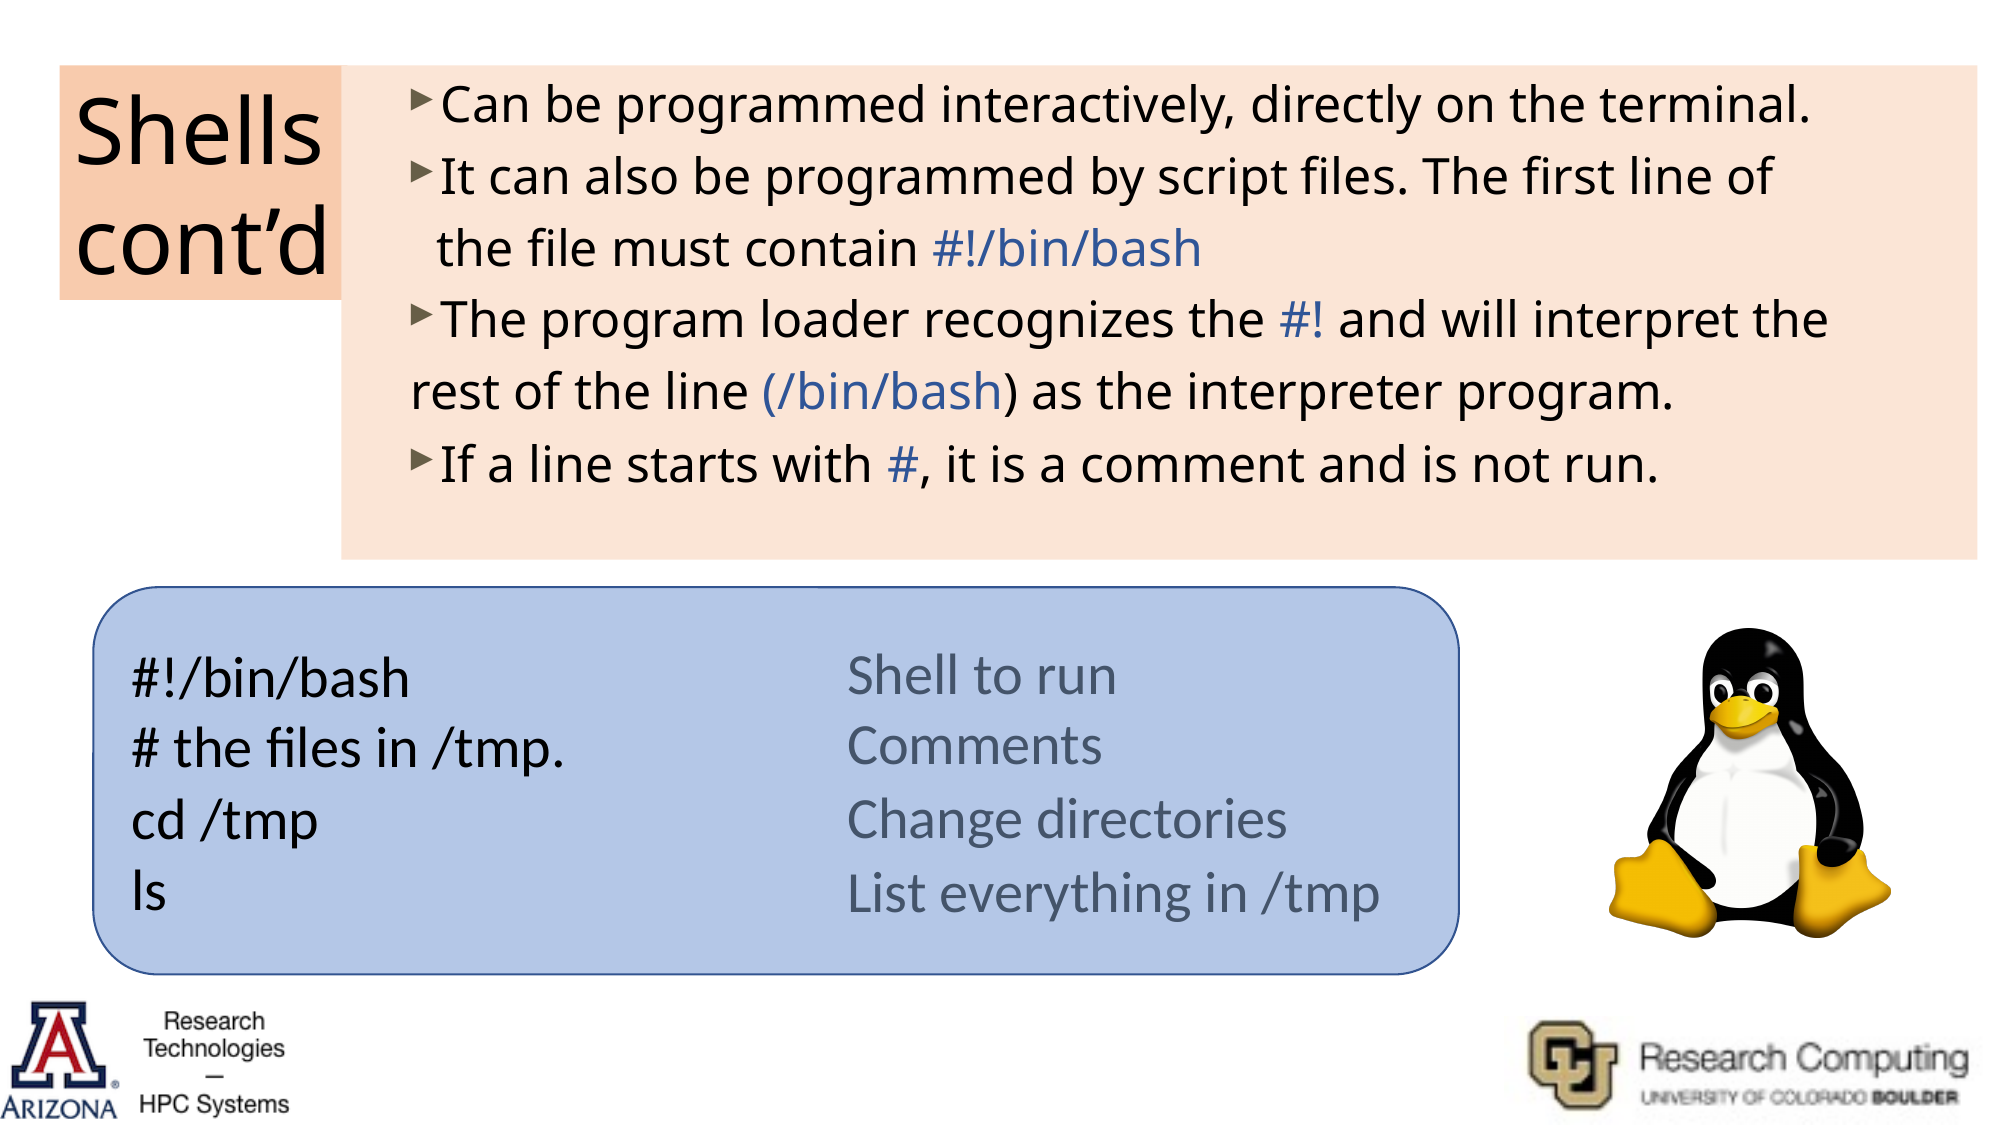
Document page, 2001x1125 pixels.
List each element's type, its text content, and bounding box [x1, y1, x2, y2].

picture [1609, 628, 1891, 938]
text_box Shell to run Comments Change directories List everything in /tmp [827, 628, 1412, 932]
picture [0, 998, 298, 1125]
picture [1504, 1016, 1999, 1125]
text_box ▶ Can be programmed interactively, directly on the terminal. ▶ It can also be programmed by script files. The first line of the file must contain #!/bin/bash ▶ The program loader recognizes the #! and will interpret the rest of the line (/bin/bash) as the interpreter program. ▶ If a line starts with #, it is a comment and is not run. [341, 65, 1978, 560]
text_box #!/bin/bash # the files in /tmp. cd /tmp ls [92, 586, 1460, 976]
text_box Shells cont’d [59, 65, 341, 300]
